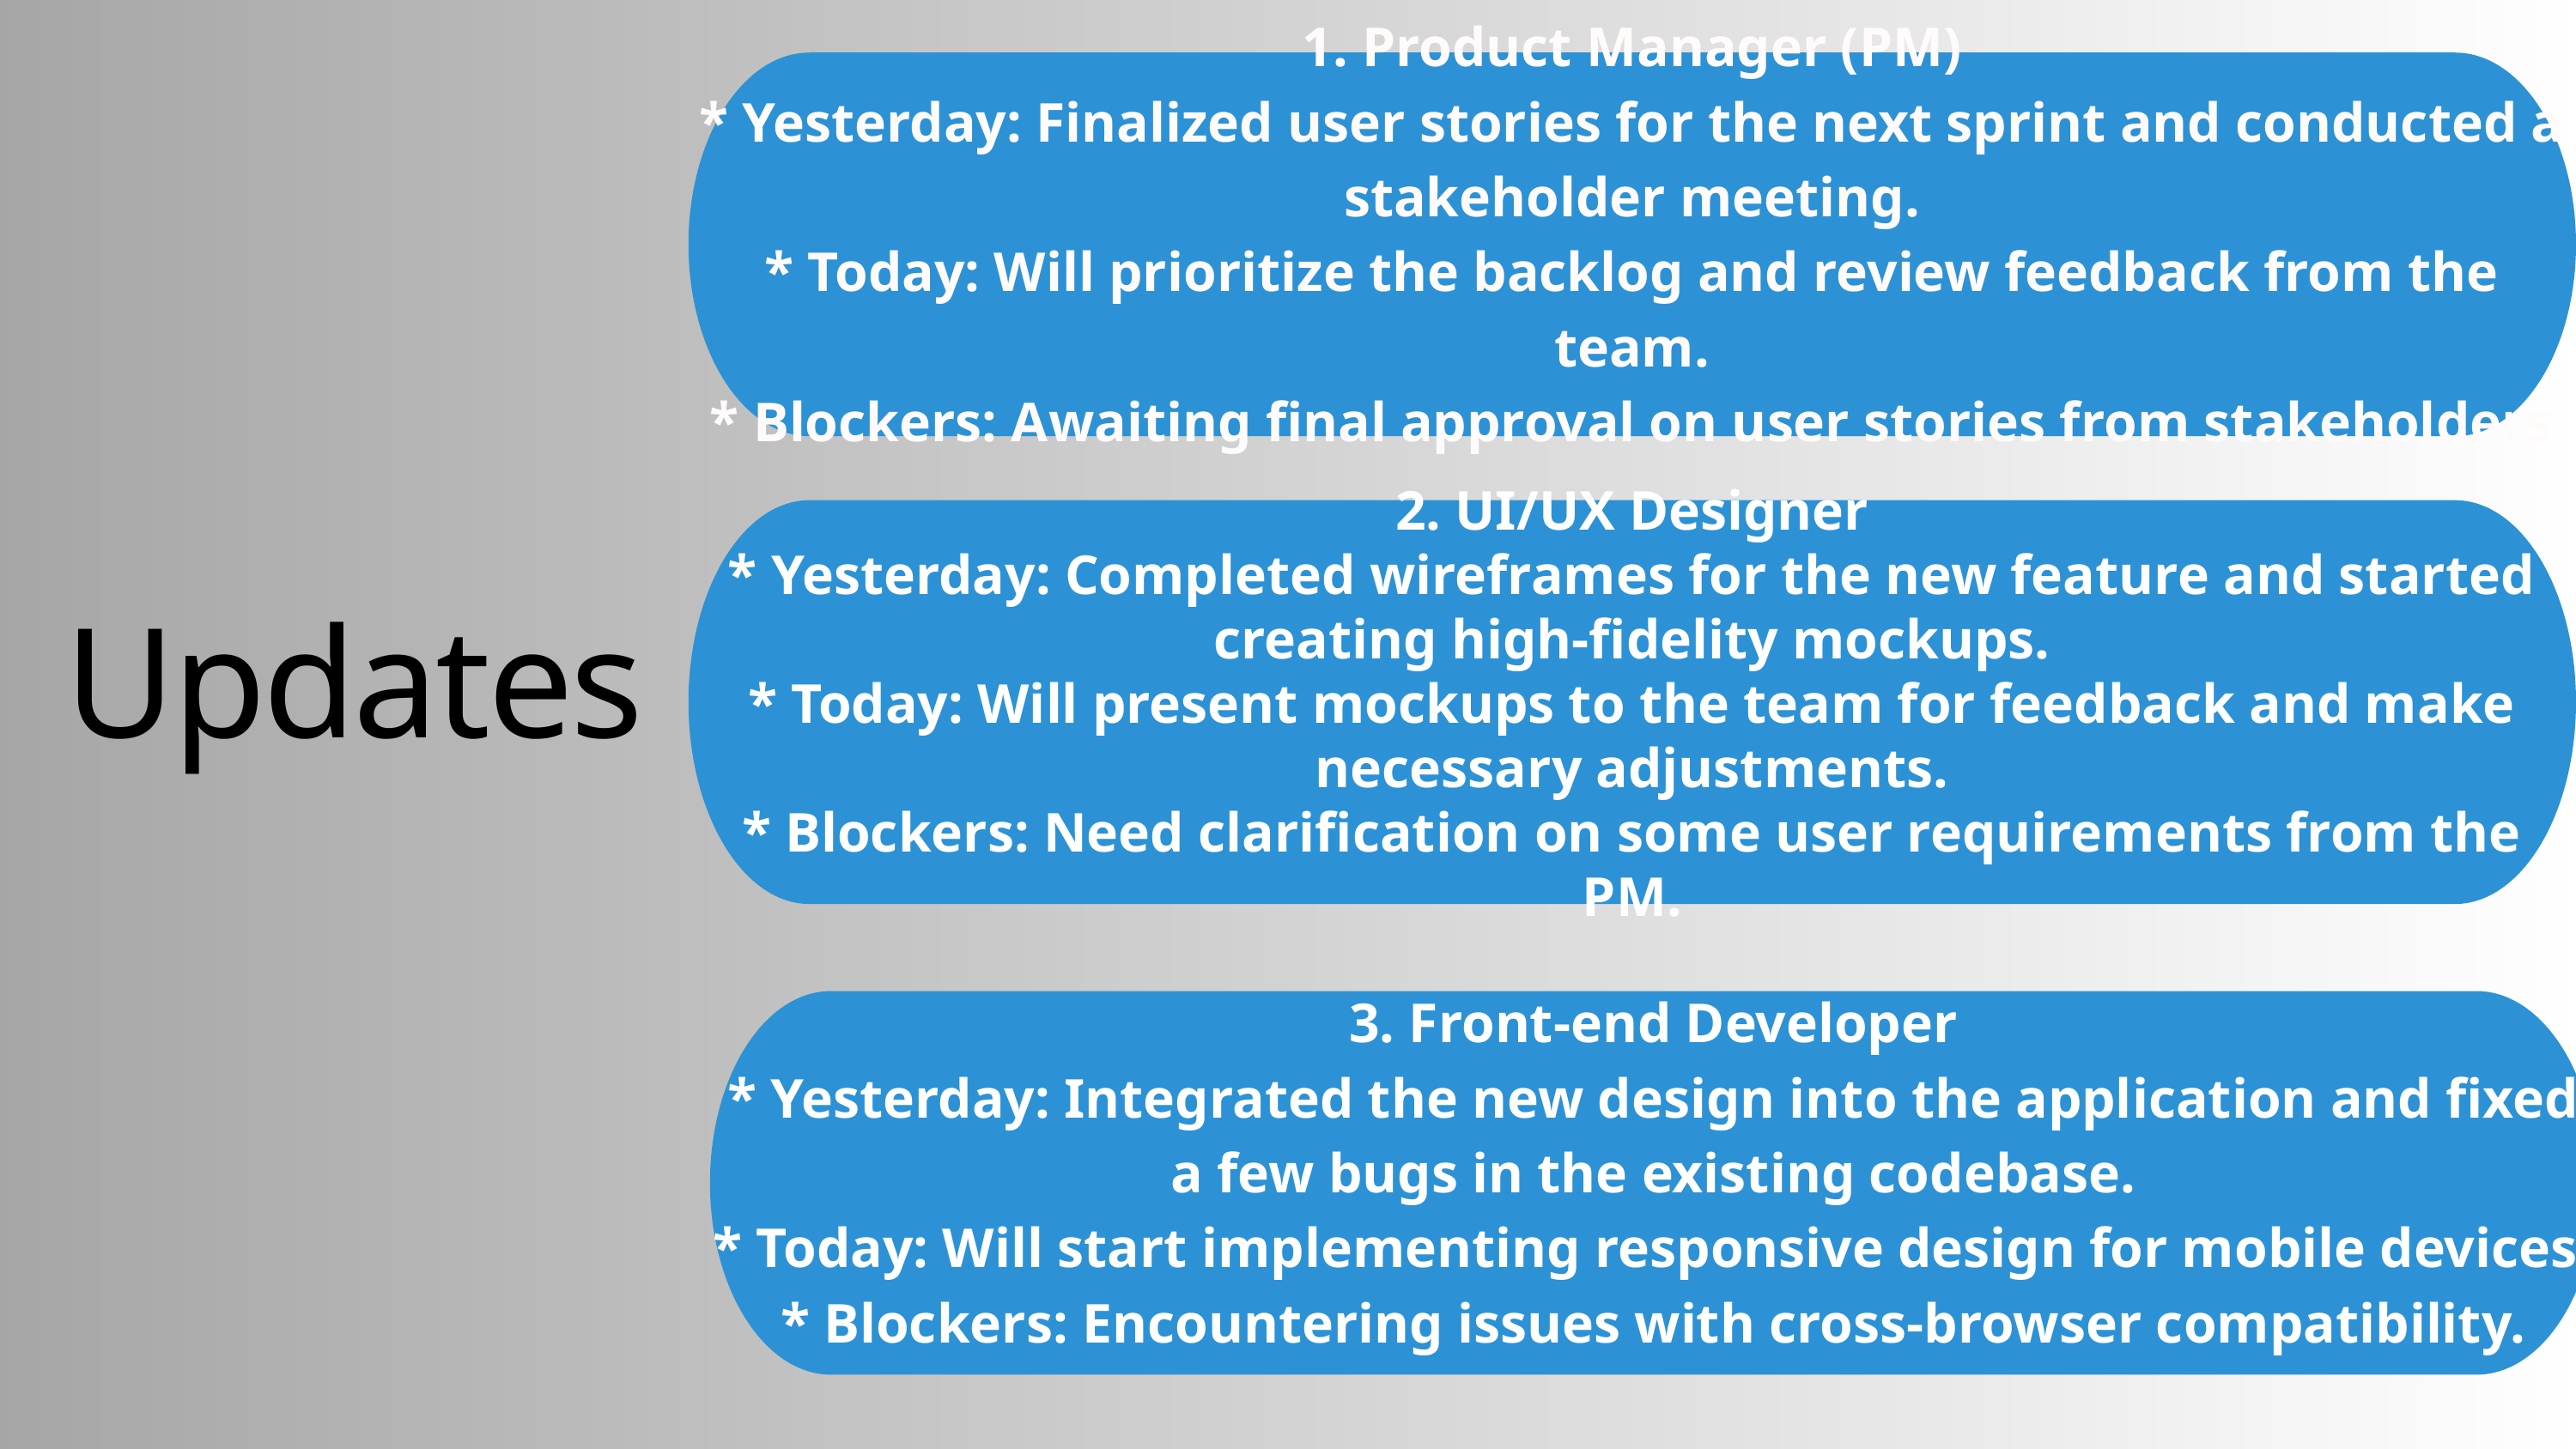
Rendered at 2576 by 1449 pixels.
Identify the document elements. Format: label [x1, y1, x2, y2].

text_box [688, 500, 2570, 905]
text_box [64, 593, 683, 882]
text_box [709, 991, 2576, 1375]
text_box [688, 52, 2576, 437]
